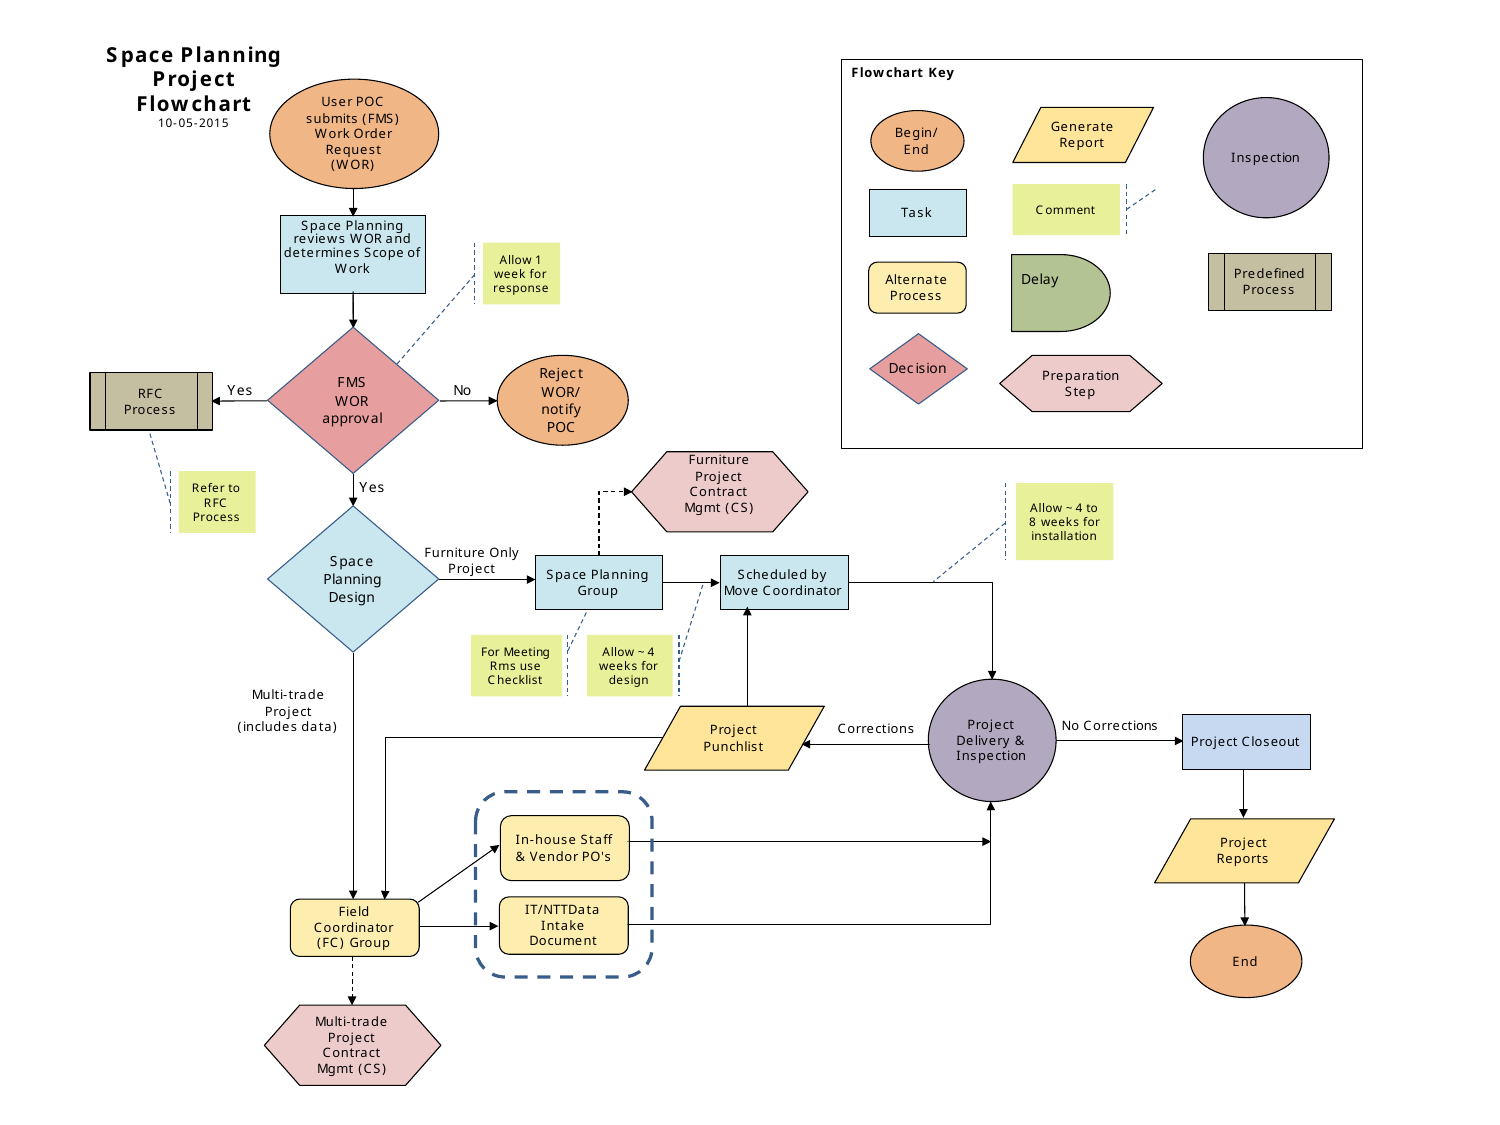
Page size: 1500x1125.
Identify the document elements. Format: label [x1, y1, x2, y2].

text_box [81, 12, 1401, 1101]
